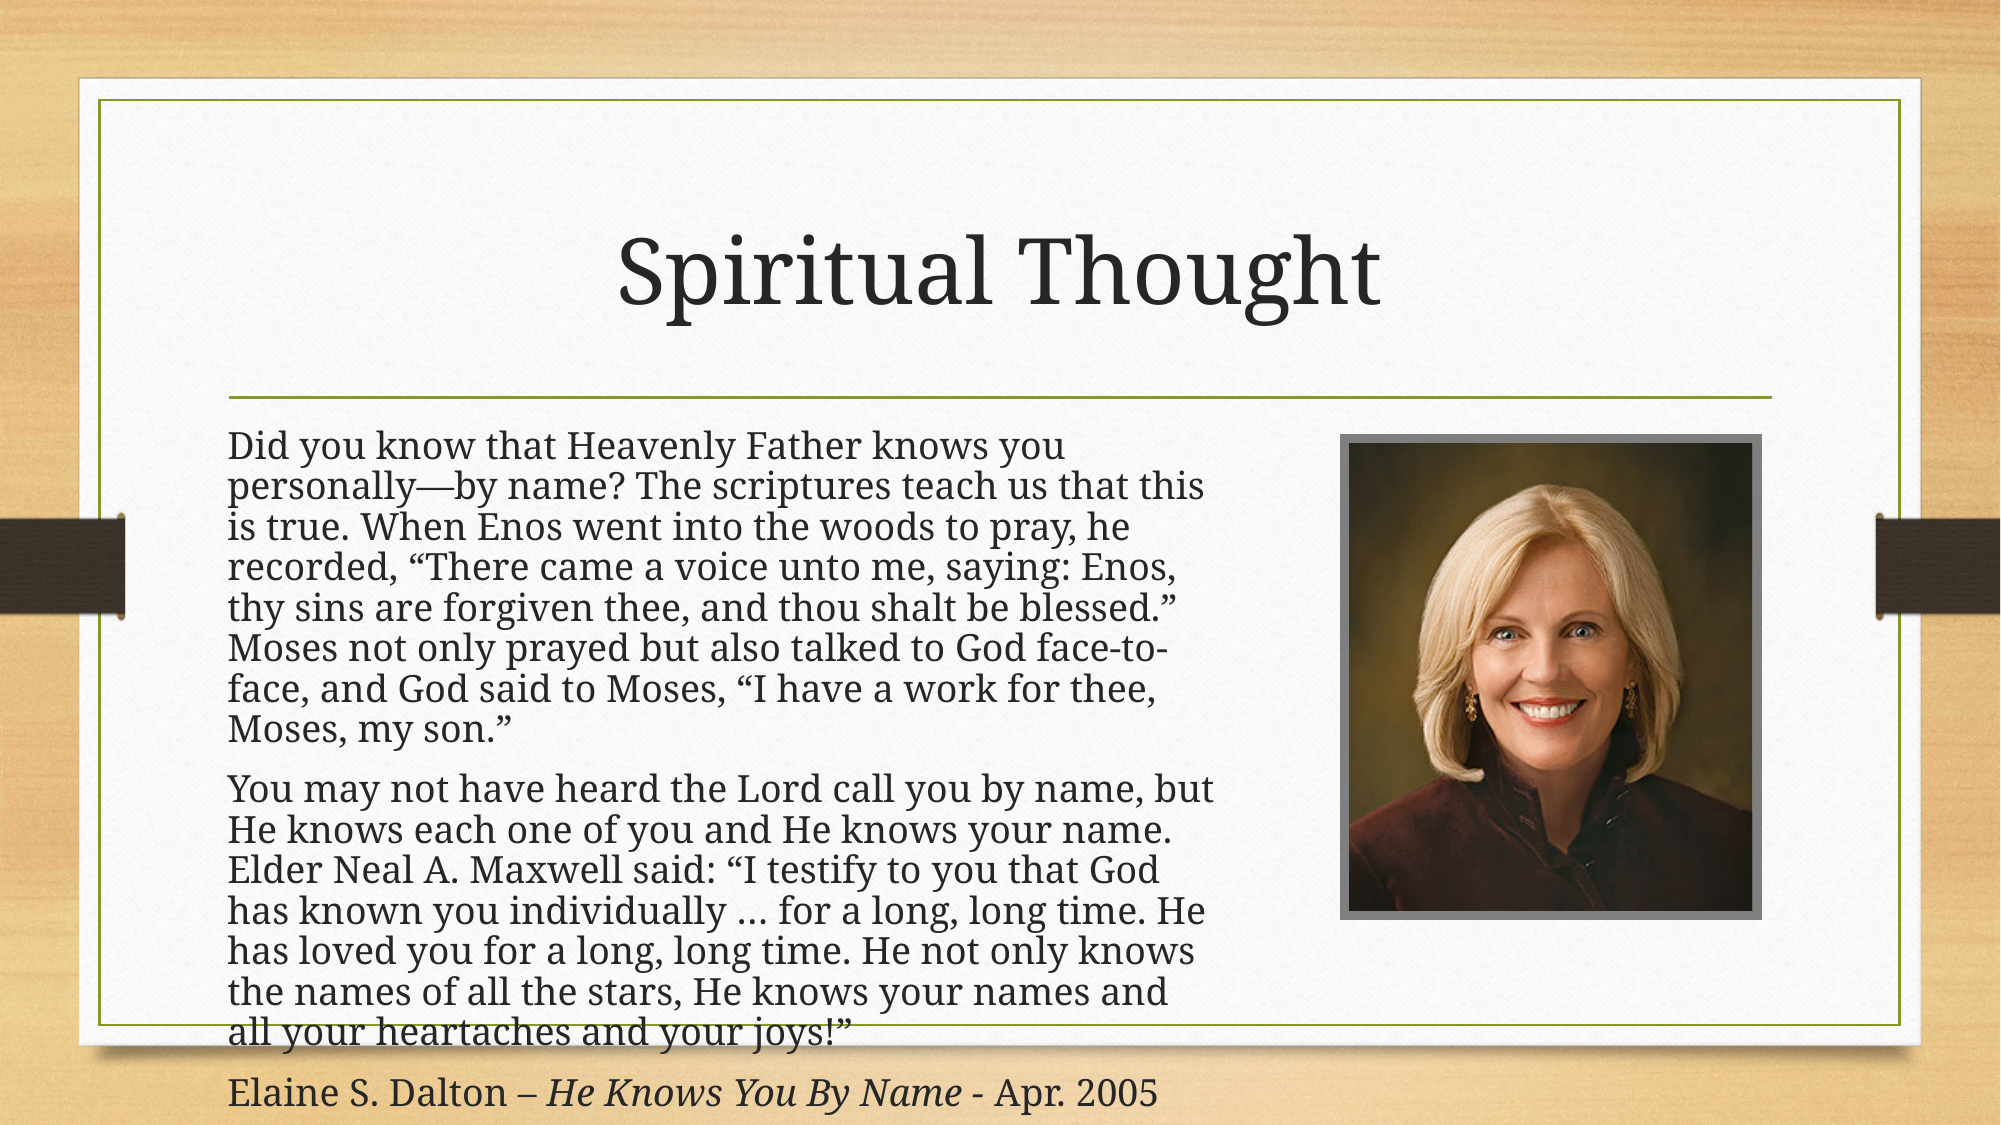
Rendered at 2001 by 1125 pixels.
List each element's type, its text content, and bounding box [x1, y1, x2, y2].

picture [0, 0, 2001, 1125]
title Spiritual Thought [212, 161, 1788, 375]
list Did you know that Heavenly Father knows you personally—by name? The scriptures teach us that this is true. When Enos went into the woods to pray, he recorded, “There came a voice unto me, saying: Enos, thy sins are forgiven thee, and thou shalt be blessed.” Moses not only prayed but also talked to God face-to-face, and God said to Moses, “I have a work for thee, Moses, my son.” You may not have heard the Lord call you by name, but He knows each one of you and He knows your name. Elder Neal A. Maxwell said: “I testify to you that God has known you individually … for a long, long time. He has loved you for a long, long time. He not only knows the names of all the stars, He knows your names and all your heartaches and your joys!” Elaine S. Dalton – He Knows You By Name - Apr. 2005 [212, 419, 1239, 964]
